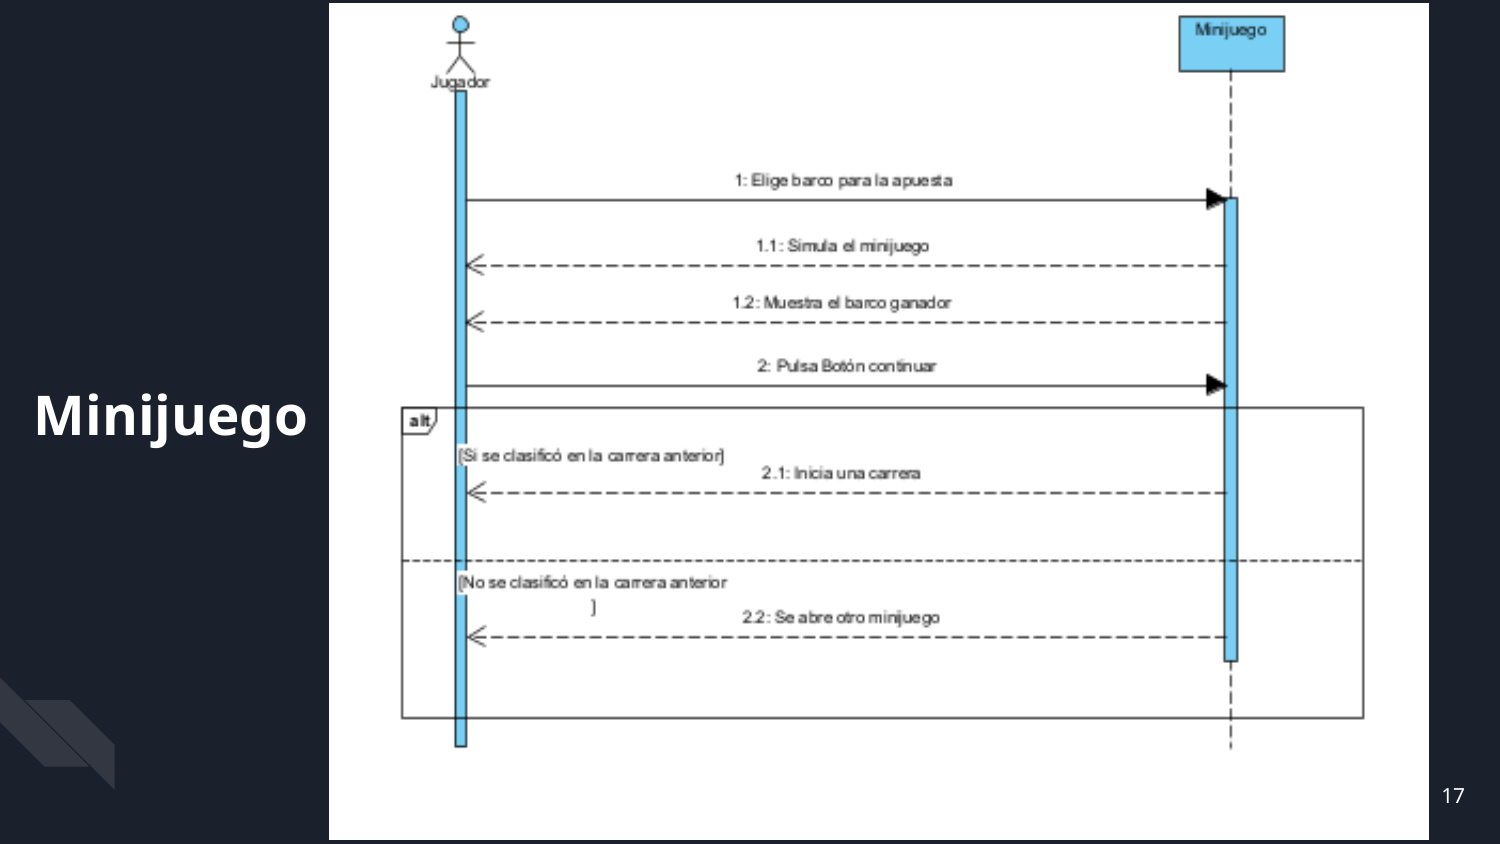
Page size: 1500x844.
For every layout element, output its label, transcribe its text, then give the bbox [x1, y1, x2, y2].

title Minijuego [13, 366, 324, 478]
slide_number ‹#› [1432, 764, 1480, 830]
picture [329, 3, 1429, 841]
